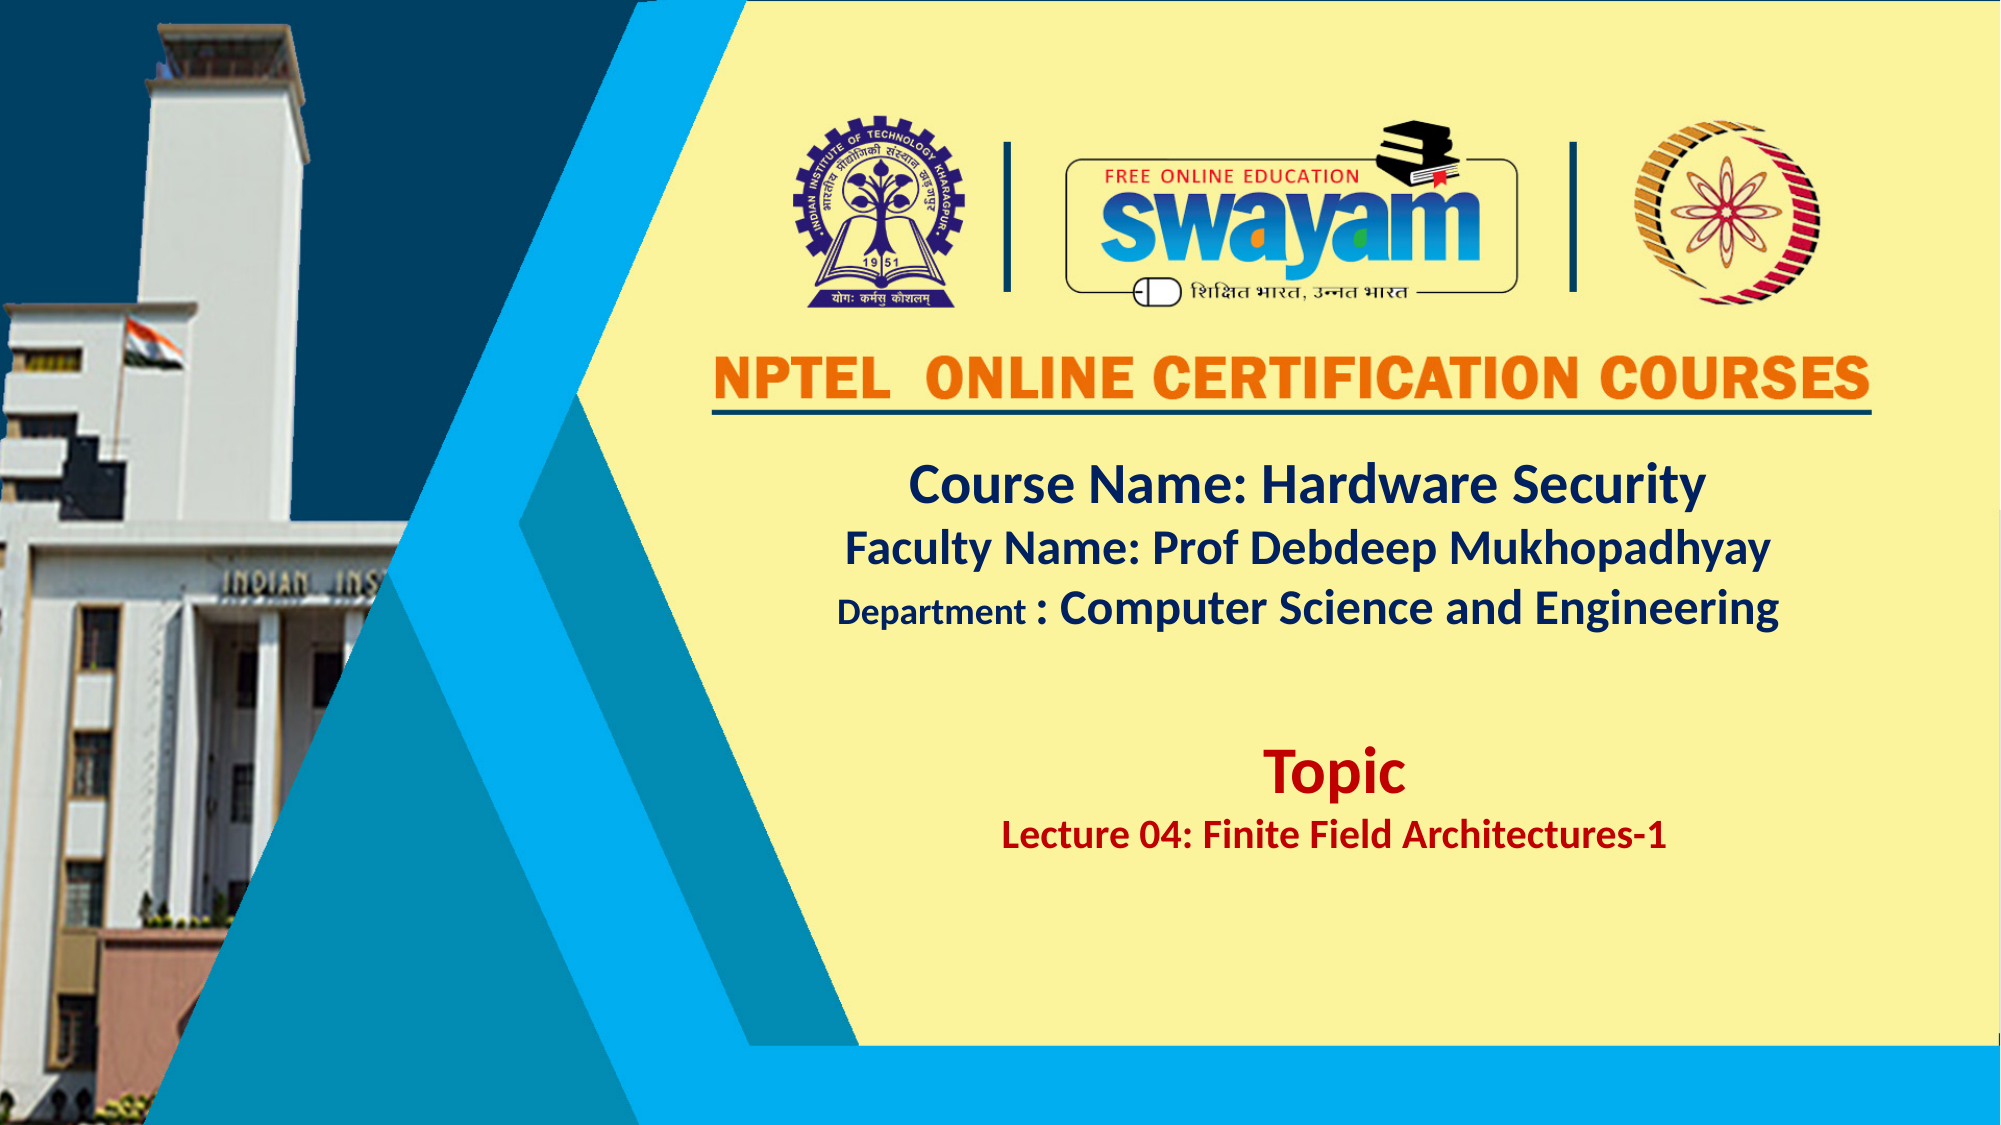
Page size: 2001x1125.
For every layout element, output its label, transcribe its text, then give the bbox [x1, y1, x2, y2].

text_box Topic Lecture 04: Finite Field Architectures-1 [700, 719, 1970, 865]
text_box Course Name: Hardware Security Faculty Name: Prof Debdeep Mukhopadhyay Department : Computer Science and Engineering [617, 437, 2000, 703]
picture [0, 0, 633, 1125]
picture [578, 0, 2001, 1045]
